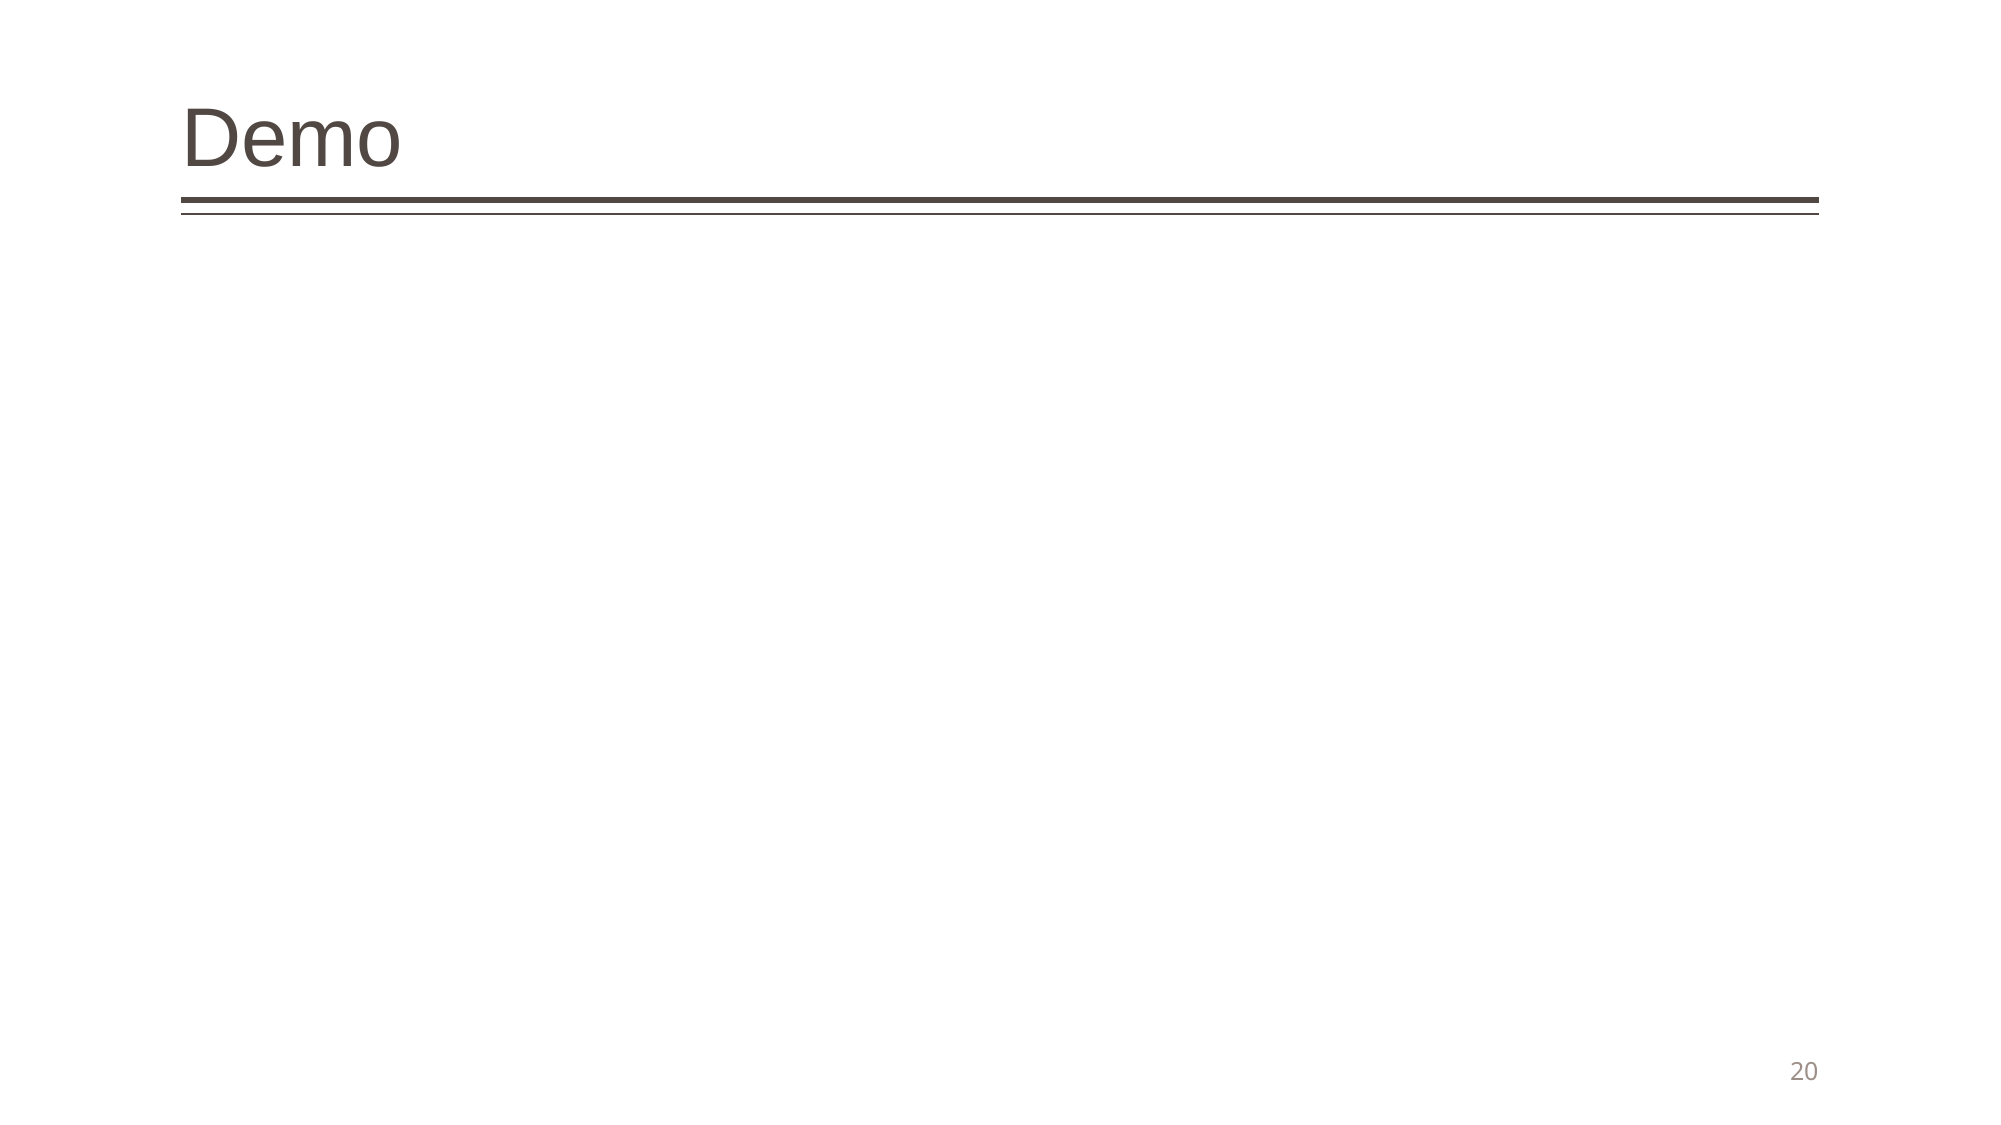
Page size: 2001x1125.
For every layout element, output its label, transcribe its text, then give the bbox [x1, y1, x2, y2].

slide_number 20 [1518, 1042, 1819, 1103]
title Demo [181, 12, 1819, 193]
